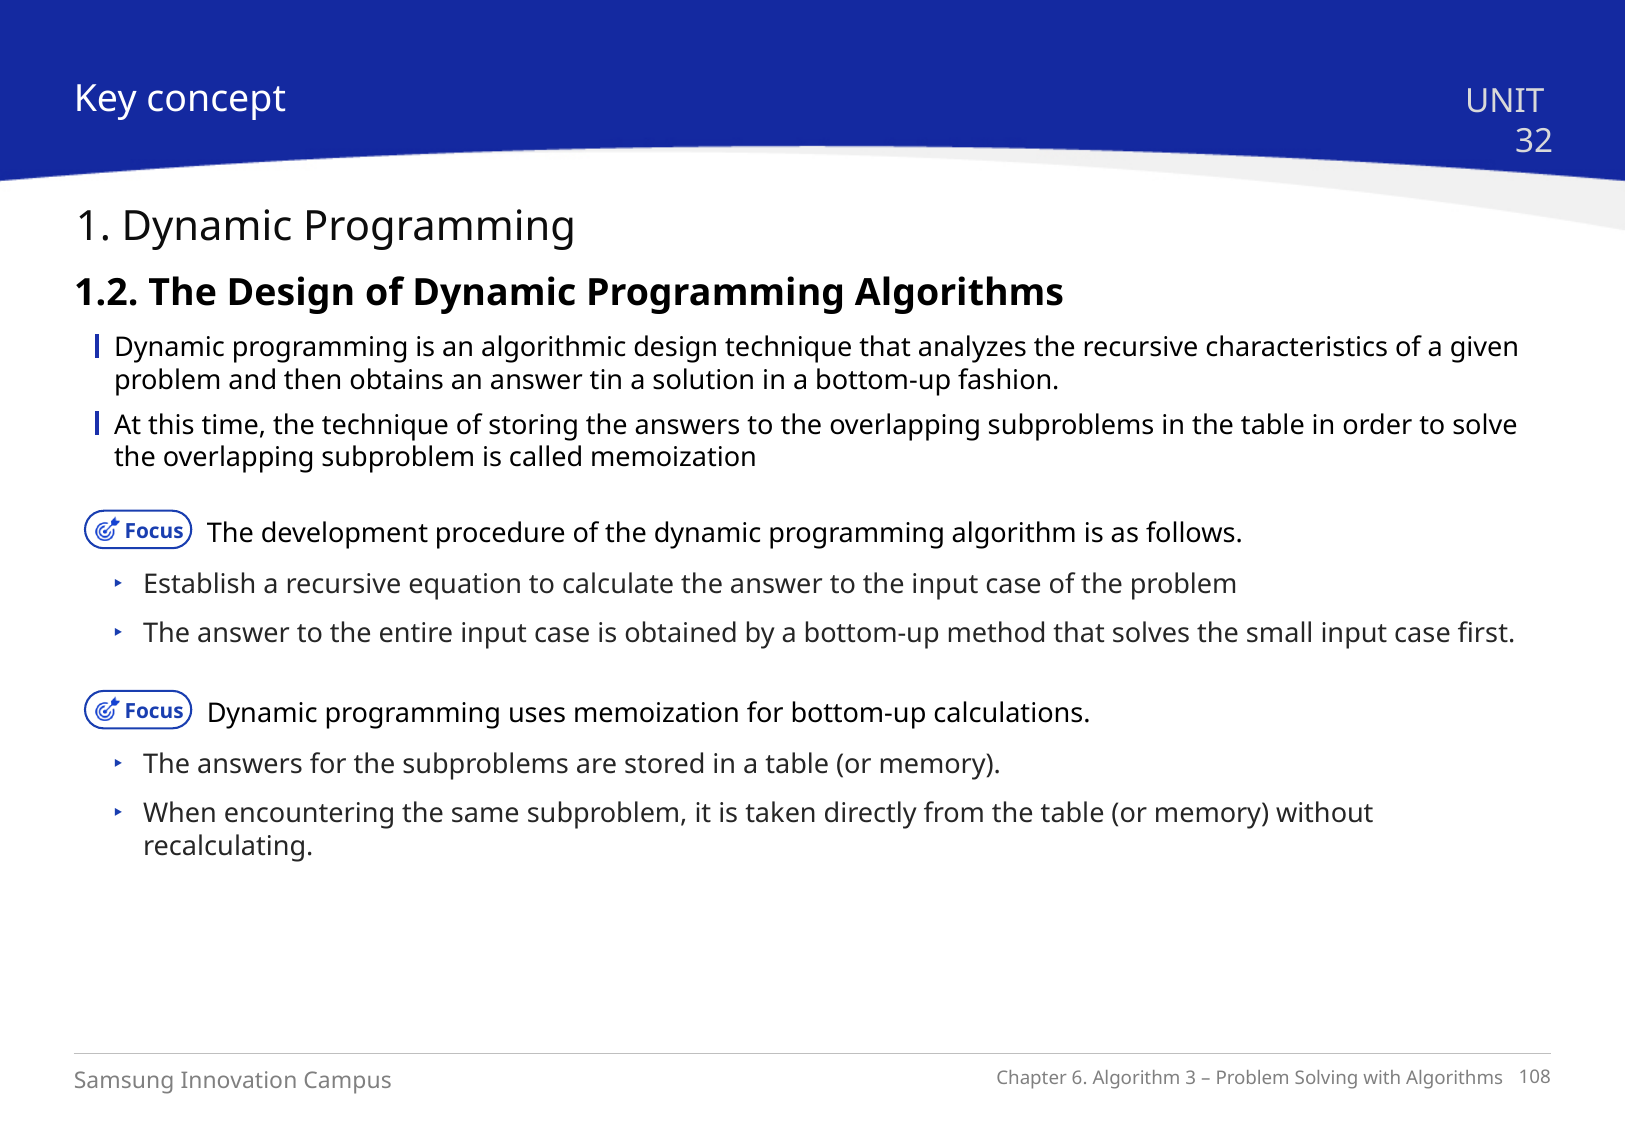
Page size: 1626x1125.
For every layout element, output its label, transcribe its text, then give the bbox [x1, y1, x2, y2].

text_box 1.2. The Design of Dynamic Programming Algorithms [59, 260, 1097, 320]
text_box UNIT 32 [1422, 78, 1554, 159]
picture [0, 0, 1625, 1125]
text_box Dynamic programming is an algorithmic design technique that analyzes the recursive characteristics of a given problem and then obtains an answer tin a solution in a bottom-up fashion. At this time, the technique of storing the answers to the overlapping subproblems in the table in order to solve the overlapping subproblem is called memoization [94, 329, 1554, 473]
text_box Key concept [73, 73, 981, 120]
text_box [85, 687, 1534, 830]
text_box 1. Dynamic Programming [75, 198, 1554, 250]
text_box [85, 507, 1534, 649]
